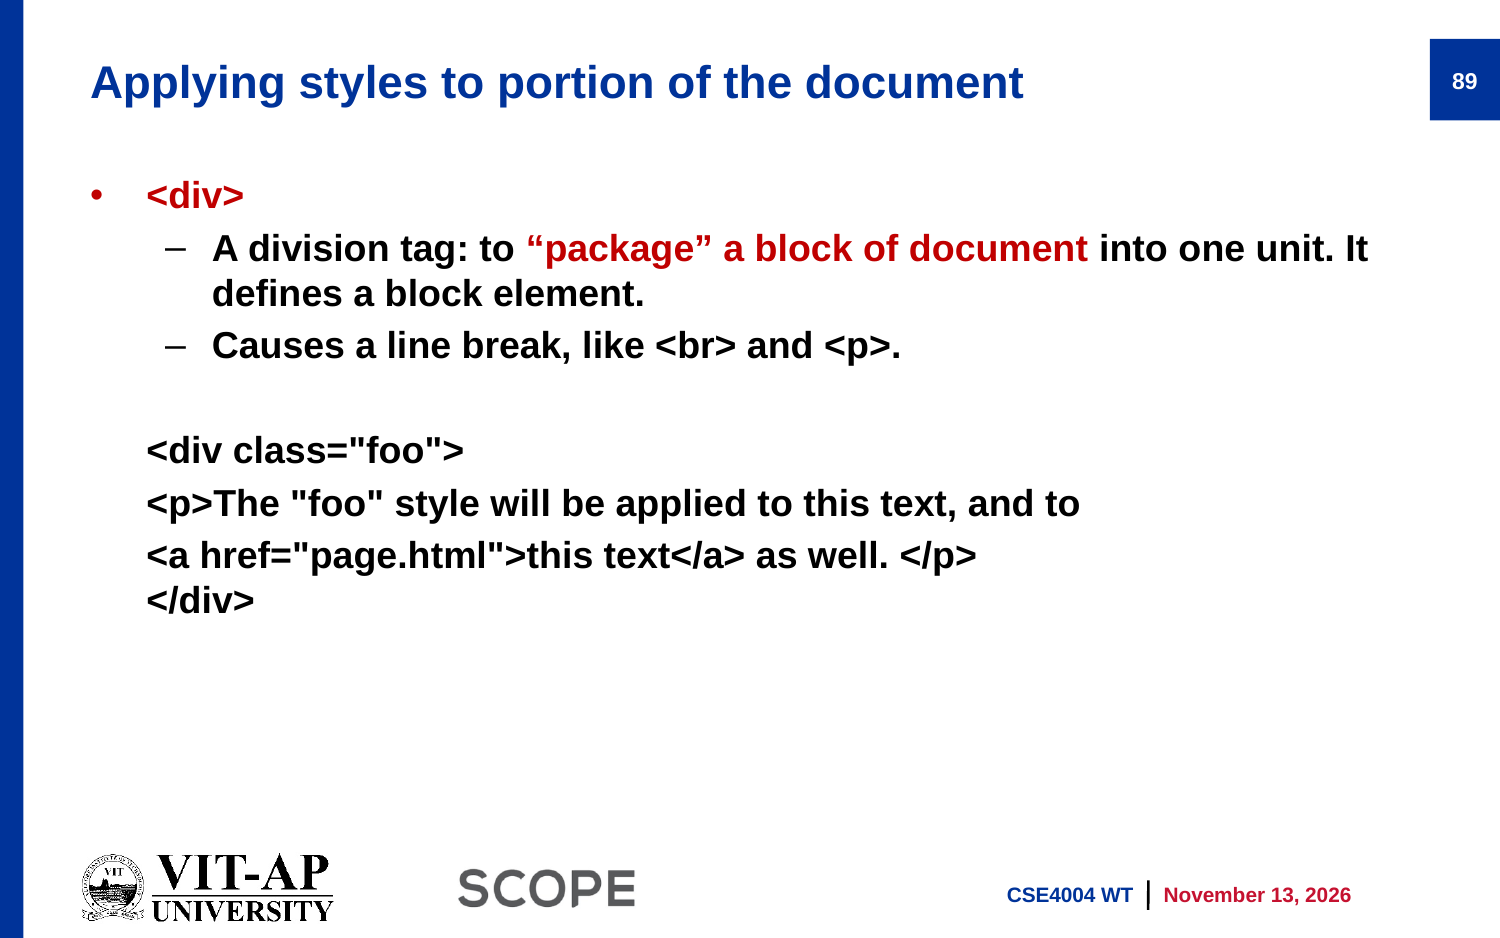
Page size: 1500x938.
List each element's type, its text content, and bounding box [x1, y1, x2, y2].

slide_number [1149, 868, 1424, 919]
picture [454, 864, 641, 910]
title Applying styles to portion of the document [74, 37, 1430, 124]
picture [76, 846, 337, 928]
footer CSE4004 WT [673, 868, 1149, 919]
list <div> A division tag: to “package” a block of document into one unit. It defines a block element. Causes a line break, like <br> and <p>. <div class="foo"> <p>The "foo" style will be applied to this text, and to <a href="page.html">this text</a> as well. </p> </div> [74, 163, 1426, 838]
slide_number 89 [1429, 45, 1500, 116]
